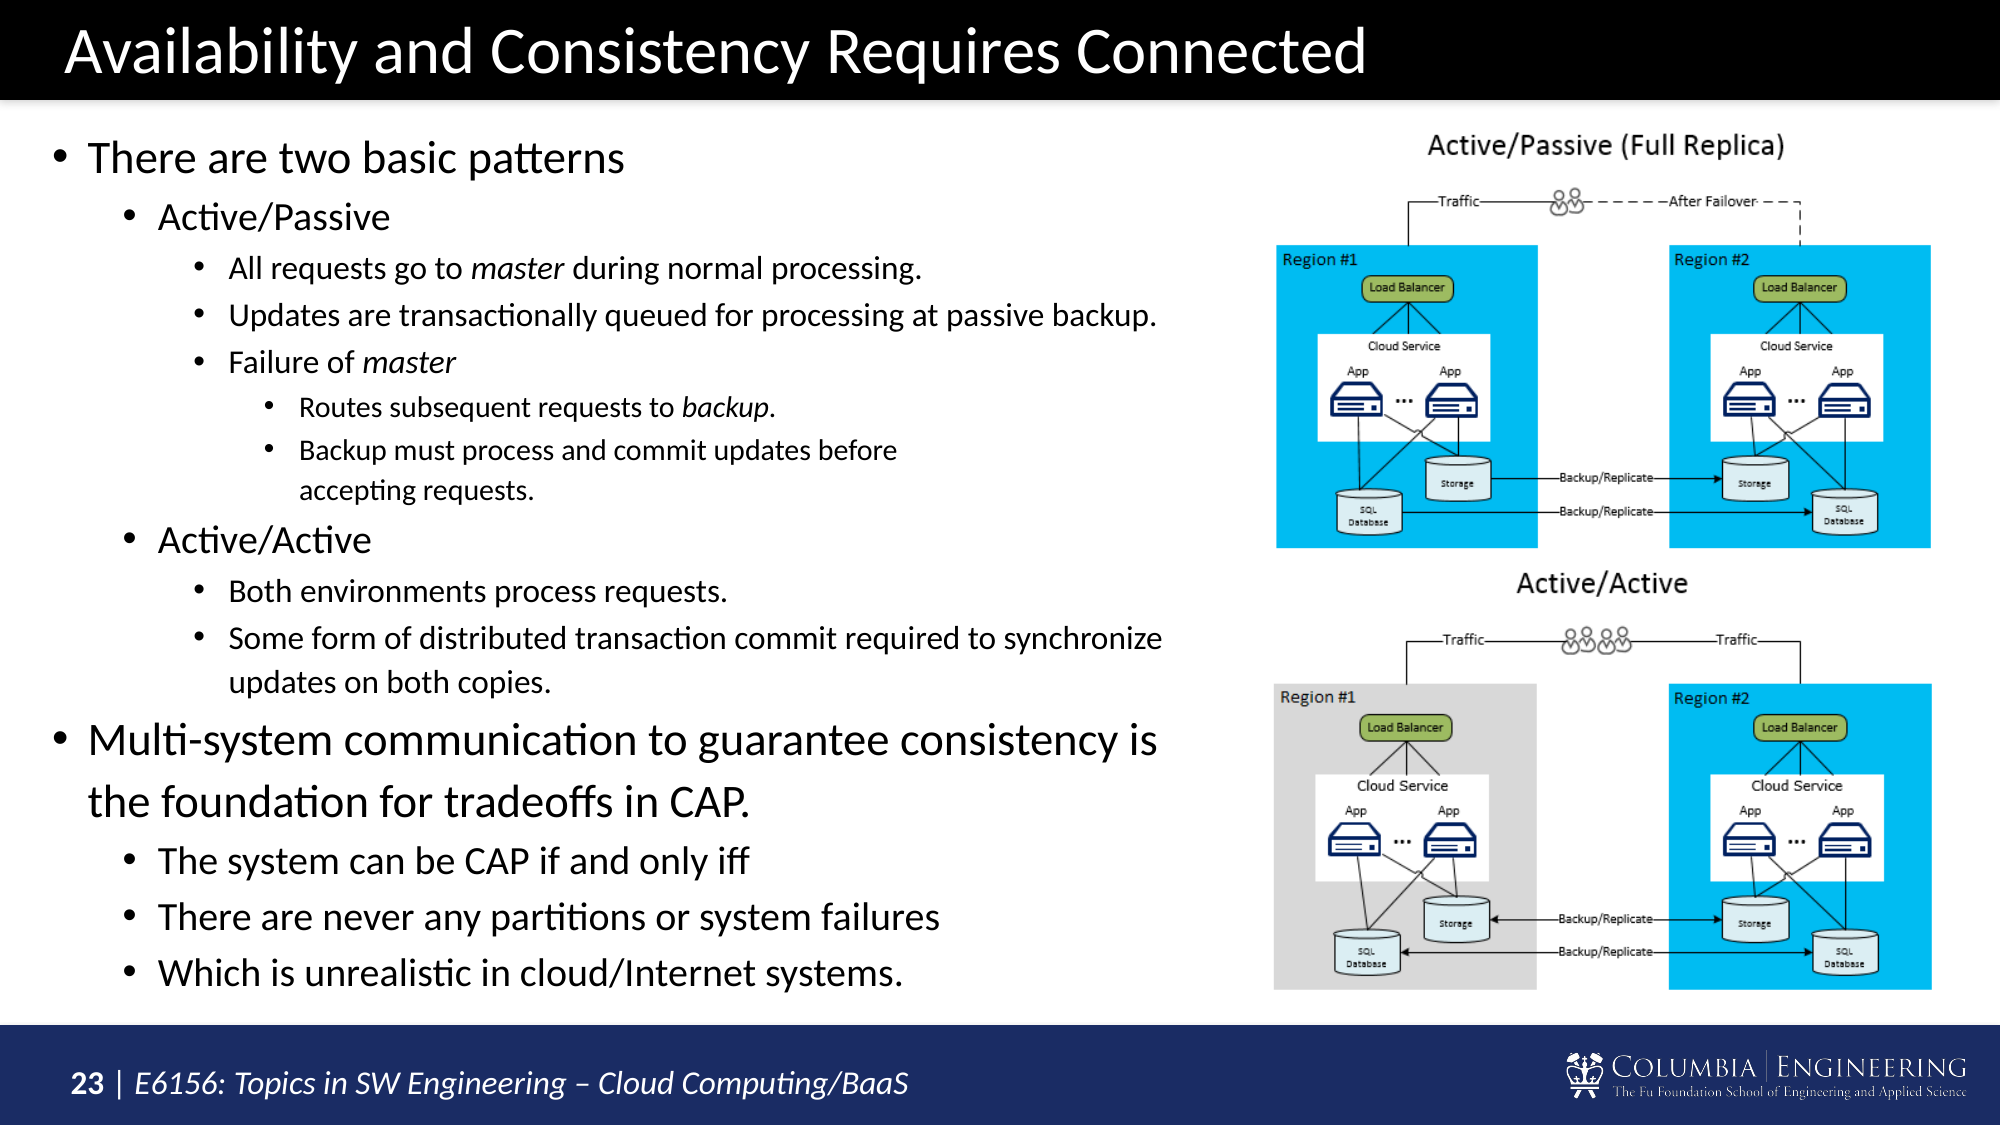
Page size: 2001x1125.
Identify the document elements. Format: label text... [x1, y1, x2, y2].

text_box [0, 1025, 2000, 1125]
picture [1269, 568, 1937, 1000]
list There are two basic patterns Active/Passive All requests go to master during normal processing. Updates are transactionally queued for processing at passive backup. Failure of master Routes subsequent requests to backup. Backup must process and commit updates before accepting requests. Active/Active Both environments process requests. Some form of distributed transaction commit required to synchronize updates on both copies. Multi-system communication to guarantee consistency is the foundation for tradeoffs in CAP. The system can be CAP if and only iff There are never any partitions or system failures Which is unrealistic in cloud/Internet systems. [37, 113, 1248, 1009]
text_box 23 | E6156: Topics in SW Engineering – Cloud Computing/BaaS [55, 1027, 1540, 1109]
text_box [0, 0, 2000, 100]
picture [1566, 1050, 1967, 1100]
picture [1269, 125, 1941, 557]
text_box Availability and Consistency Requires Connected [50, 0, 1906, 95]
